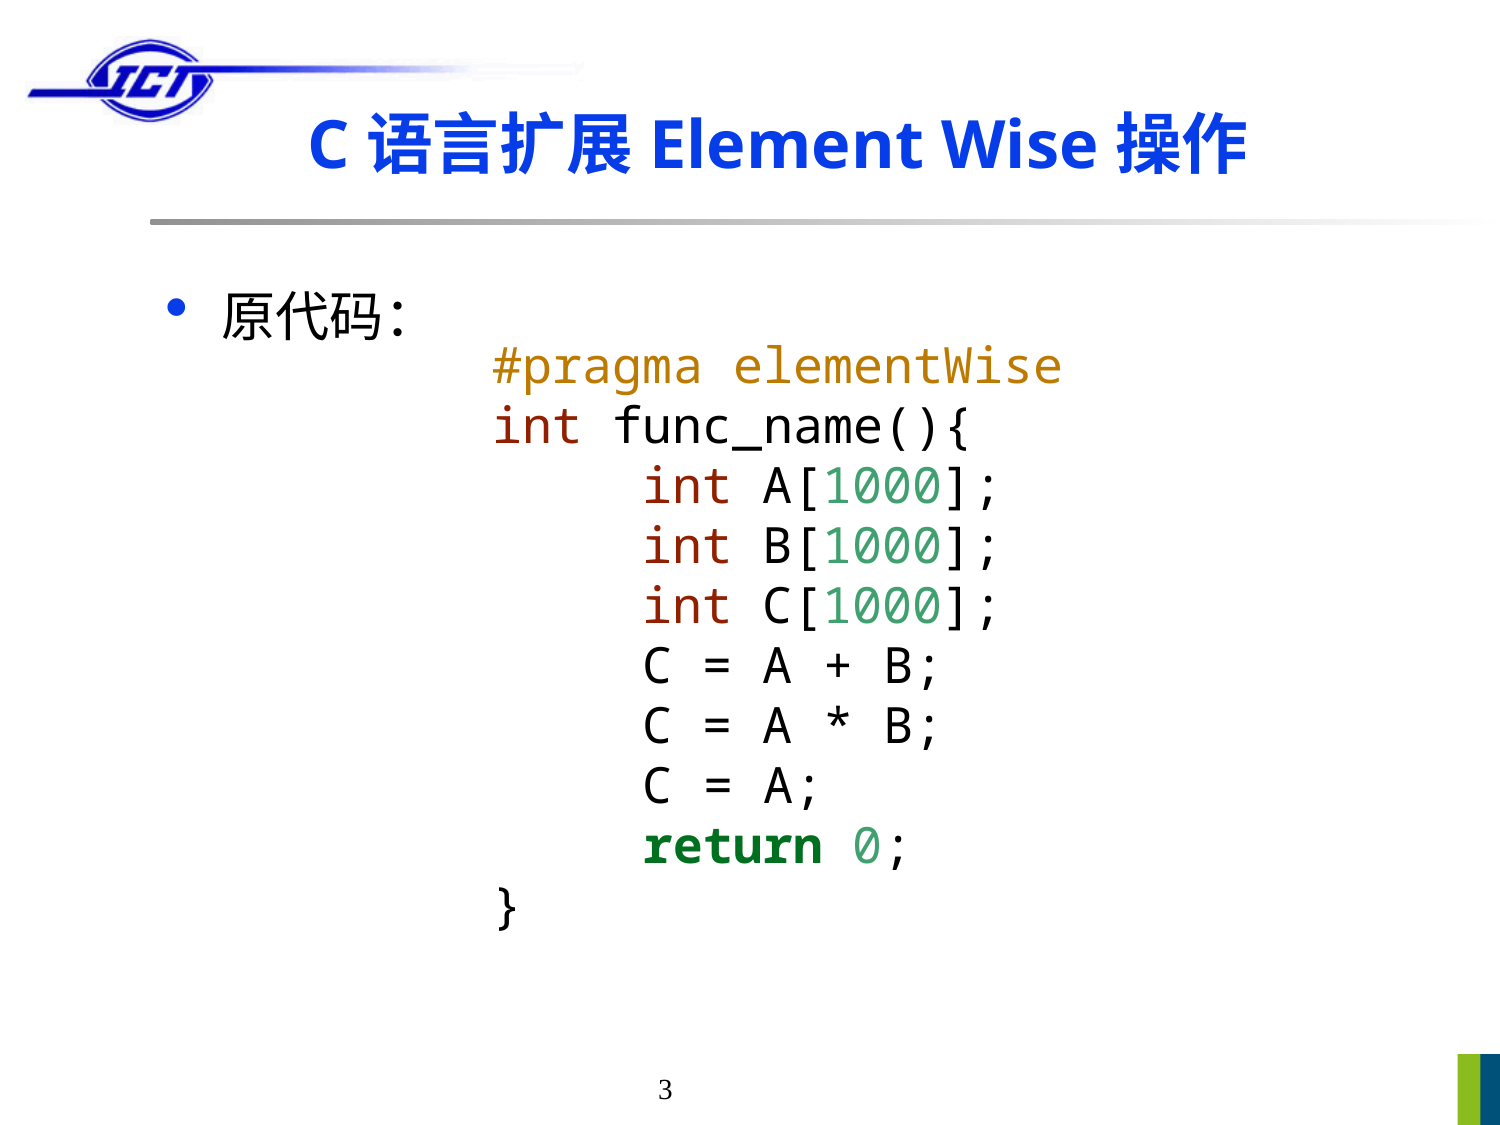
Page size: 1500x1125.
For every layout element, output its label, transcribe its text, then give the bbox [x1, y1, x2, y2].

text_box #pragma elementWise int func_name(){ int A[1000]; int B[1000]; int C[1000]; C = A + B; C = A * B; C = A; return 0; } [478, 326, 1229, 941]
title C语言扩展Element Wise操作 [159, 66, 1397, 217]
picture [24, 36, 600, 125]
list 原代码： [150, 275, 1388, 1013]
